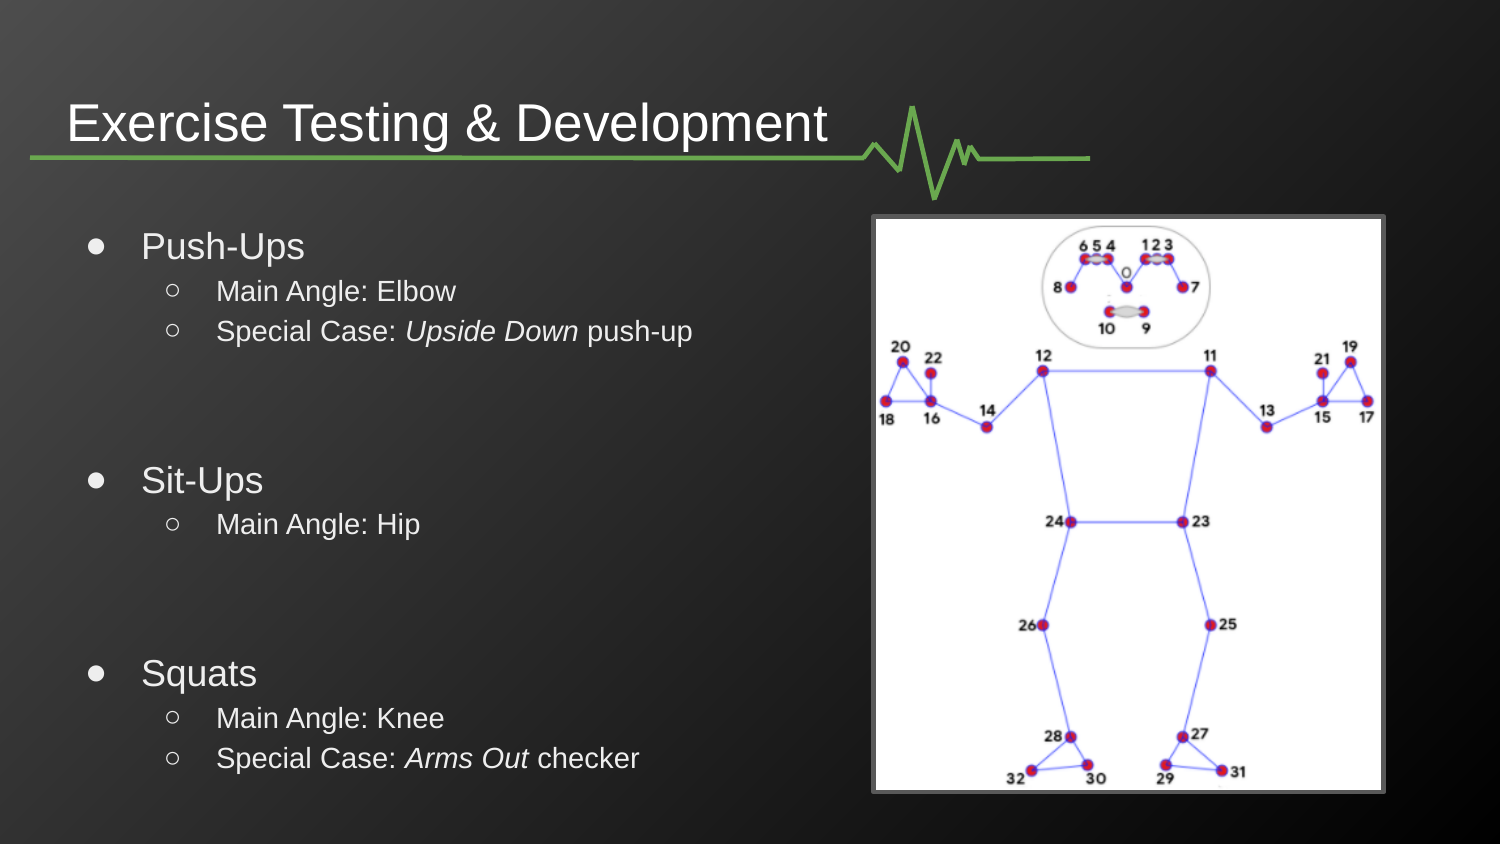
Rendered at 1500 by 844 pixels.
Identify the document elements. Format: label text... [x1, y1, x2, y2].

title Exercise Testing & Development [51, 72, 1449, 167]
list Push-Ups Main Angle: Elbow Special Case: Upside Down push-up Sit-Ups Main Angle: Hip Squats Main Angle: Knee Special Case: Arms Out checker [51, 210, 986, 774]
picture [875, 218, 1382, 790]
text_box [29, 105, 1091, 201]
